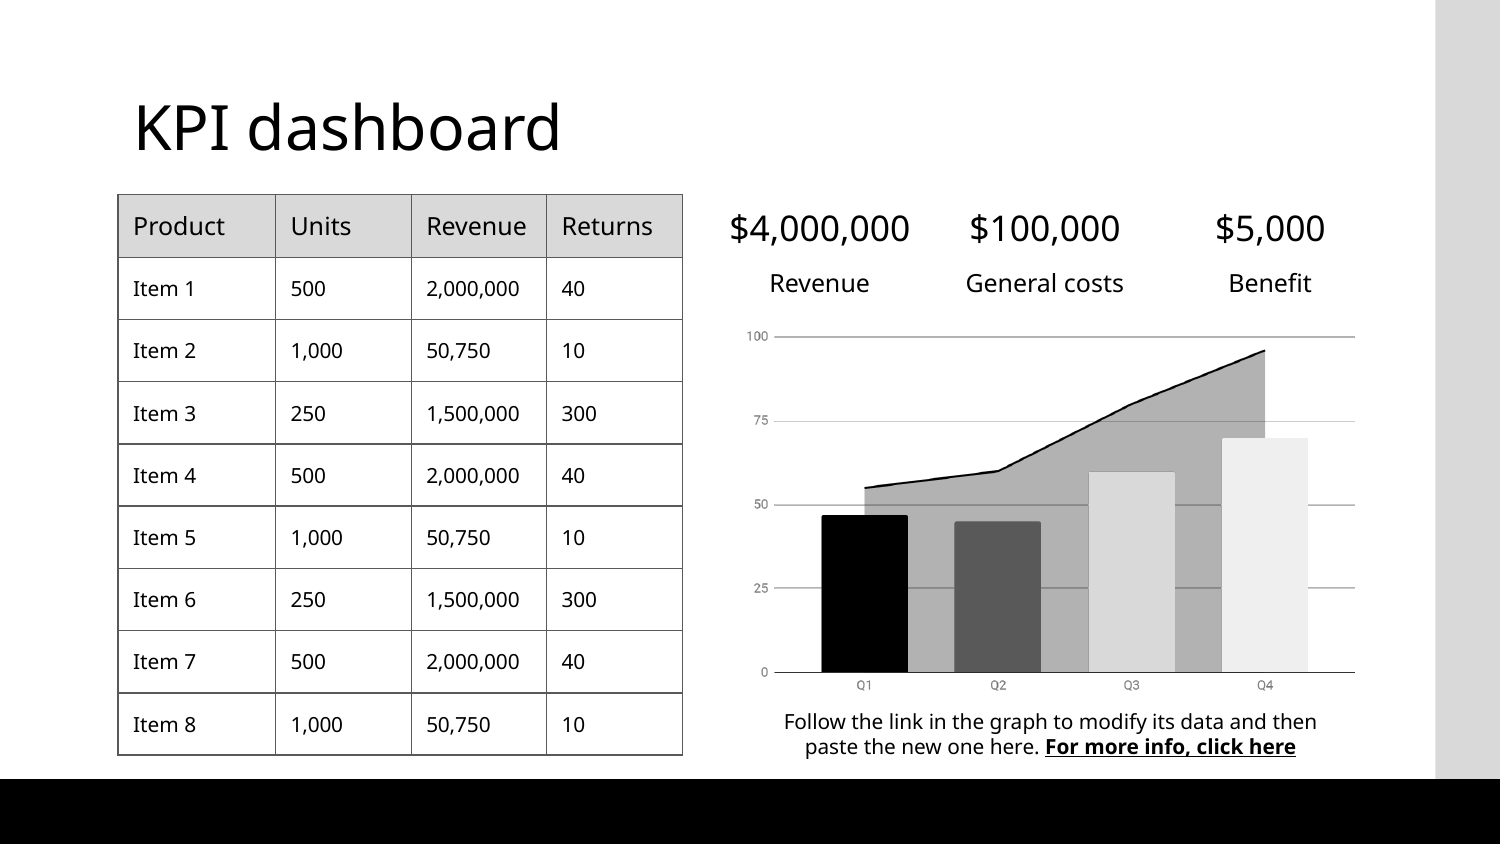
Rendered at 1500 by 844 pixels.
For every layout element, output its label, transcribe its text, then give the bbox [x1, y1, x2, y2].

table_cell Item 8 [119, 694, 275, 754]
table_cell Item 3 [119, 382, 275, 443]
picture [725, 309, 1376, 712]
table_cell Item 7 [119, 631, 275, 692]
text_box Revenue [707, 260, 932, 306]
table_header Returns [547, 195, 682, 257]
table_cell 250 [276, 569, 411, 630]
text_box General costs [932, 260, 1157, 306]
table_cell 40 [547, 631, 682, 692]
table_cell 40 [547, 445, 682, 505]
table_header Product [119, 195, 275, 257]
table_cell 300 [547, 382, 682, 443]
table_cell Item 4 [119, 445, 275, 505]
table_cell 2,000,000 [412, 258, 546, 319]
table_cell 1,500,000 [412, 569, 546, 630]
table_cell 50,750 [412, 320, 546, 381]
table_cell 1,000 [276, 694, 411, 754]
table_cell 300 [547, 569, 682, 630]
table_header Revenue [412, 195, 546, 257]
table_cell 250 [276, 382, 411, 443]
table_cell Item 5 [119, 507, 275, 568]
table_header Units [276, 195, 411, 257]
text_box $100,000 [932, 194, 1157, 260]
text_box Benefit [1157, 260, 1383, 306]
table_cell 1,000 [276, 320, 411, 381]
text_box Follow the link in the graph to modify its data and then paste the new one here. For more info, click here [747, 720, 1354, 756]
table_cell 500 [276, 258, 411, 319]
table_cell 50,750 [412, 507, 546, 568]
table_cell 2,000,000 [412, 631, 546, 692]
table_cell 1,000 [276, 507, 411, 568]
table_cell Item 1 [119, 258, 275, 319]
table_cell 10 [547, 320, 682, 381]
table_cell 500 [276, 445, 411, 505]
table_cell 10 [547, 694, 682, 754]
table_cell Item 6 [119, 569, 275, 630]
text_box $4,000,000 [707, 194, 932, 260]
table_cell Item 2 [119, 320, 275, 381]
table_cell 40 [547, 258, 682, 319]
table_cell 50,750 [412, 694, 546, 754]
table_cell 500 [276, 631, 411, 692]
table_cell 1,500,000 [412, 382, 546, 443]
table_cell 10 [547, 507, 682, 568]
title KPI dashboard [118, 72, 1382, 167]
text_box $5,000 [1157, 194, 1383, 260]
table_cell 2,000,000 [412, 445, 546, 505]
